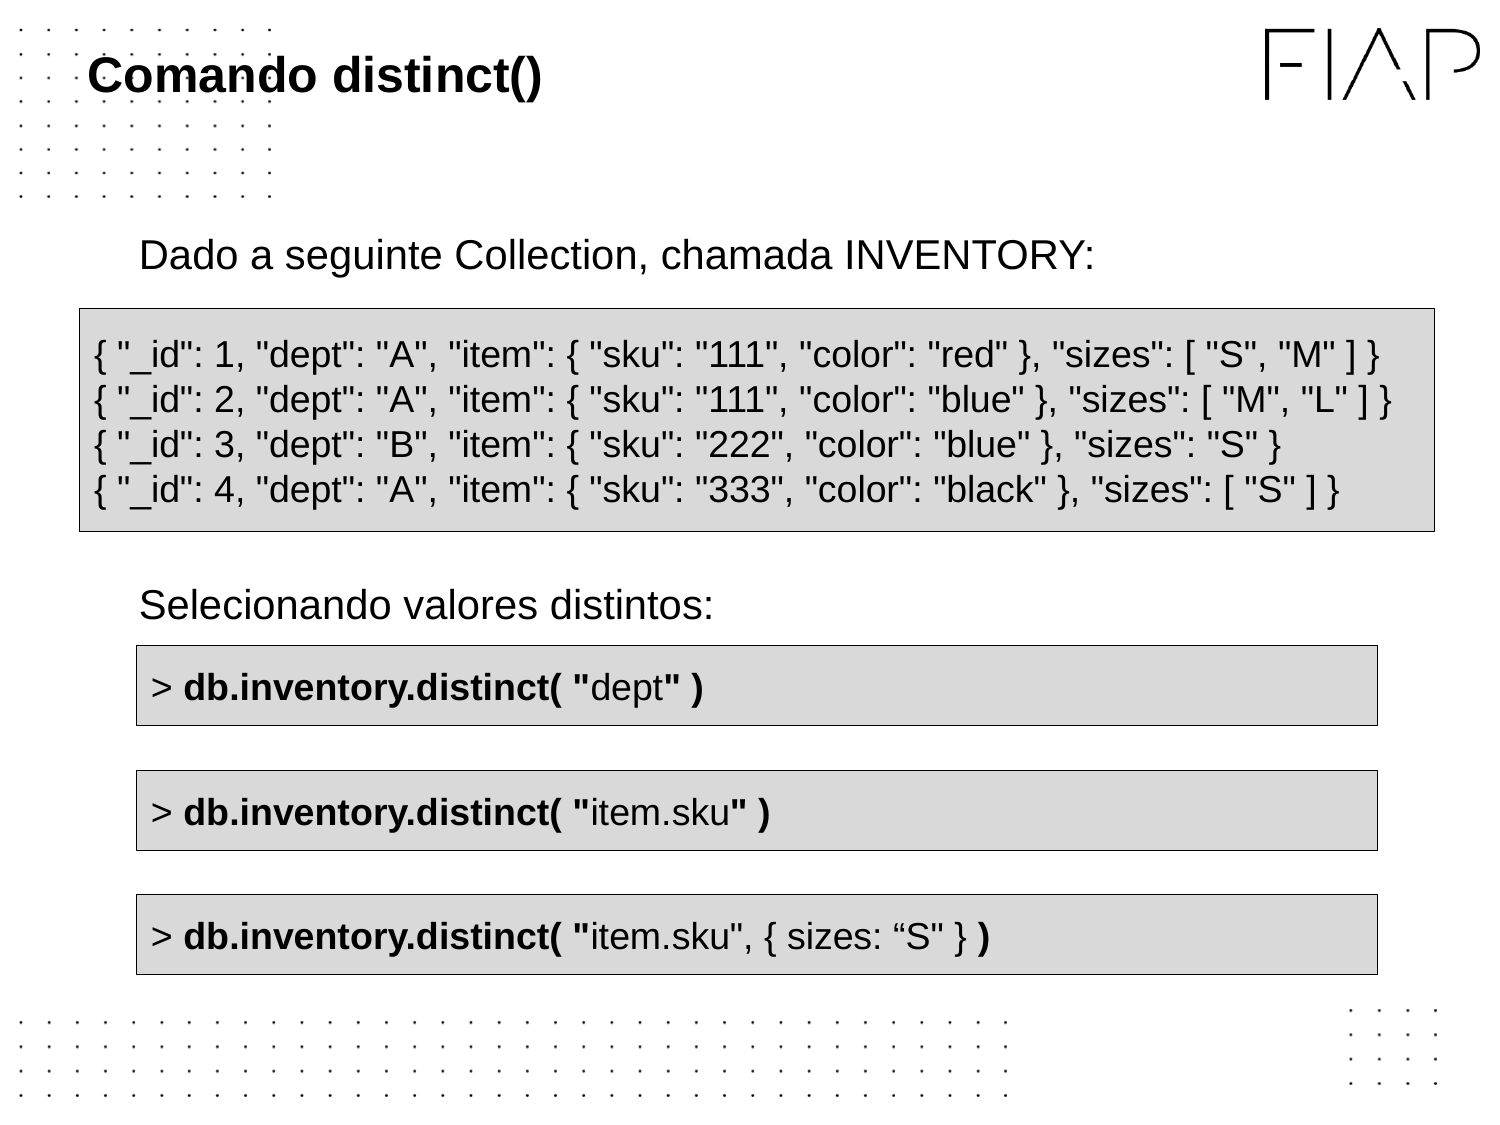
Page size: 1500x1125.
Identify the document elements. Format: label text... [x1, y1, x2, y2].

text_box Dado a seguinte Collection, chamada INVENTORY: Selecionando valores distintos: [123, 533, 1327, 836]
picture [1265, 28, 1480, 100]
picture [19, 1019, 1007, 1097]
text_box > db.inventory.distinct( "item.sku" ) [134, 768, 1379, 852]
text_box { "_id": 1, "dept": "A", "item": { "sku": "111", "color": "red" }, "sizes": [ "S", "M" ] } { "_id": 2, "dept": "A", "item": { "sku": "111", "color": "blue" }, "sizes": [ "M", "L" ] } { "_id": 3, "dept": "B", "item": { "sku": "222", "color": "blue" }, "sizes": "S" } { "_id": 4, "dept": "A", "item": { "sku": "333", "color": "black" }, "sizes": [ "S" ] } [77, 306, 1436, 533]
text_box > db.inventory.distinct( "item.sku", { sizes: “S" } ) [134, 892, 1379, 976]
picture [1344, 1007, 1437, 1085]
text_box Dado a seguinte Collection, chamada INVENTORY: Selecionando valores distintos: [123, 220, 1327, 306]
text_box > db.inventory.distinct( "dept" ) [134, 643, 1379, 728]
title Comando distinct() [72, 38, 1223, 114]
picture [19, 28, 271, 198]
